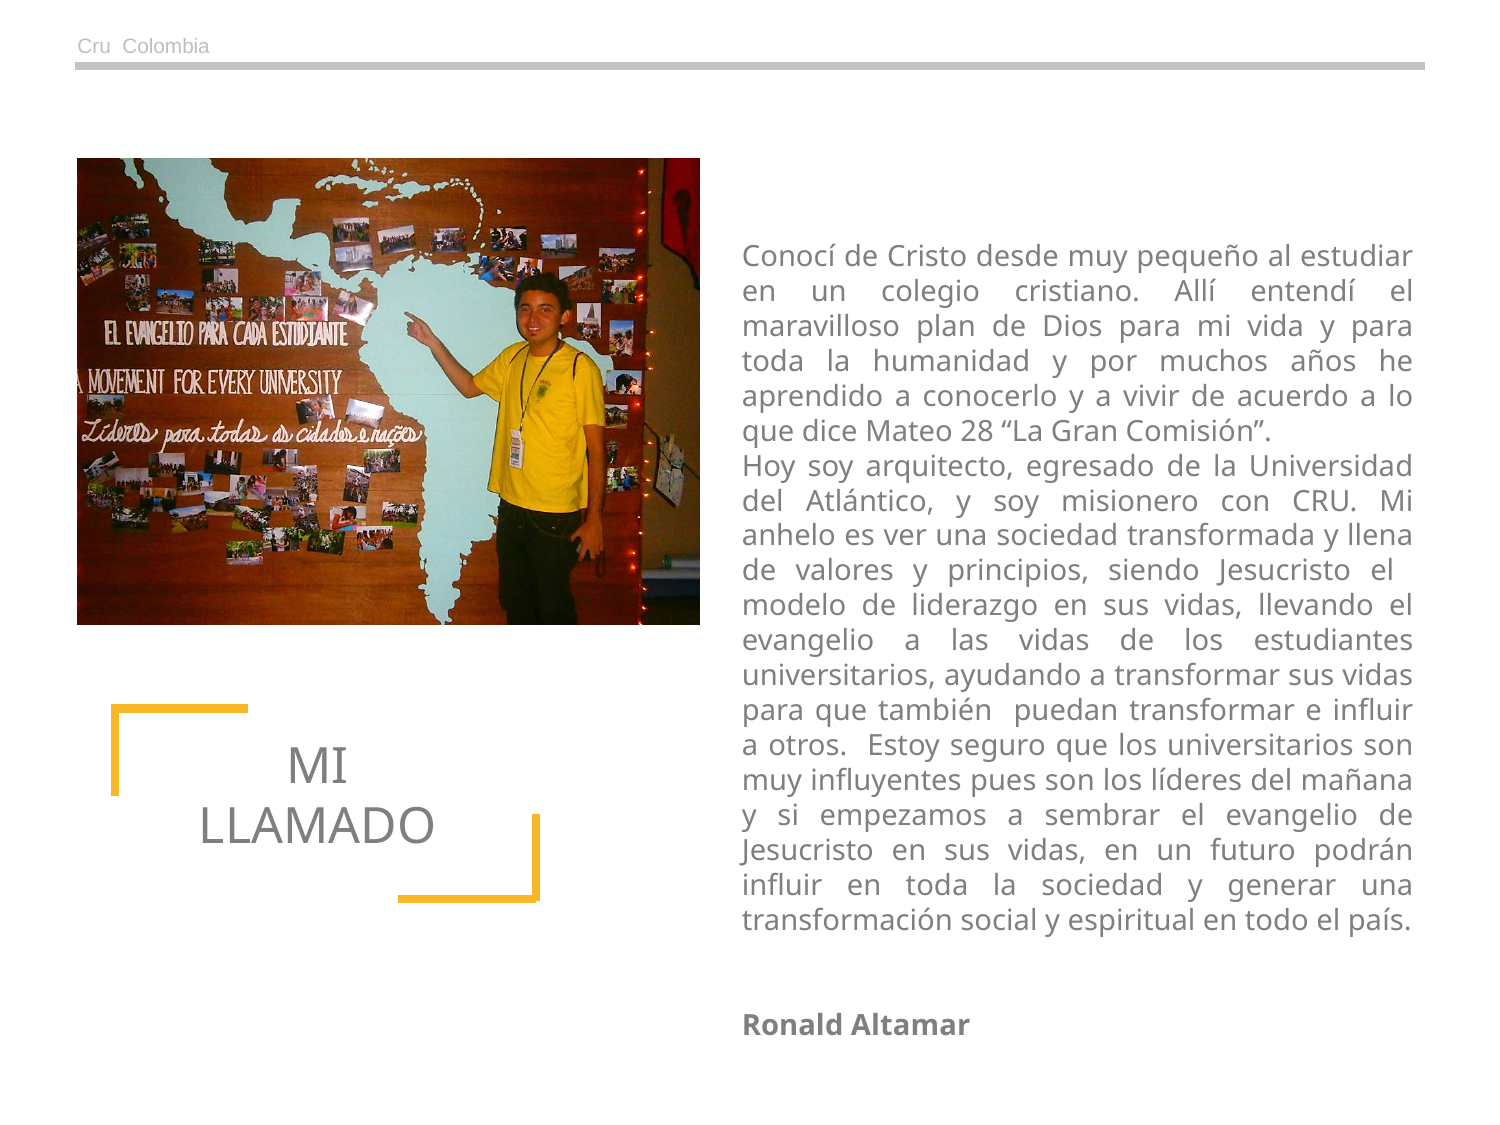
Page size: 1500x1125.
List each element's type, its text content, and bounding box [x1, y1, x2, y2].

picture [74, 62, 1426, 71]
picture [76, 157, 700, 626]
text_box Cru Colombia [62, 24, 1438, 66]
text_box Conocí de Cristo desde muy pequeño al estudiar en un colegio cristiano. Allí entendí el maravilloso plan de Dios para mi vida y para toda la humanidad y por muchos años he aprendido a conocerlo y a vivir de acuerdo a lo que dice Mateo 28 “La Gran Comisión”. Hoy soy arquitecto, egresado de la Universidad del Atlántico, y soy misionero con CRU. Mi anhelo es ver una sociedad transformada y llena de valores y principios, siendo Jesucristo el modelo de liderazgo en sus vidas, llevando el evangelio a las vidas de los estudiantes universitarios, ayudando a transformar sus vidas para que también puedan transformar e influir a otros. Estoy seguro que los universitarios son muy influyentes pues son los líderes del mañana y si empezamos a sembrar el evangelio de Jesucristo en sus vidas, en un futuro podrán influir en toda la sociedad y generar una transformación social y espiritual en todo el país. Ronald Altamar [726, 229, 1429, 1071]
text_box MI LLAMADO [87, 726, 548, 863]
